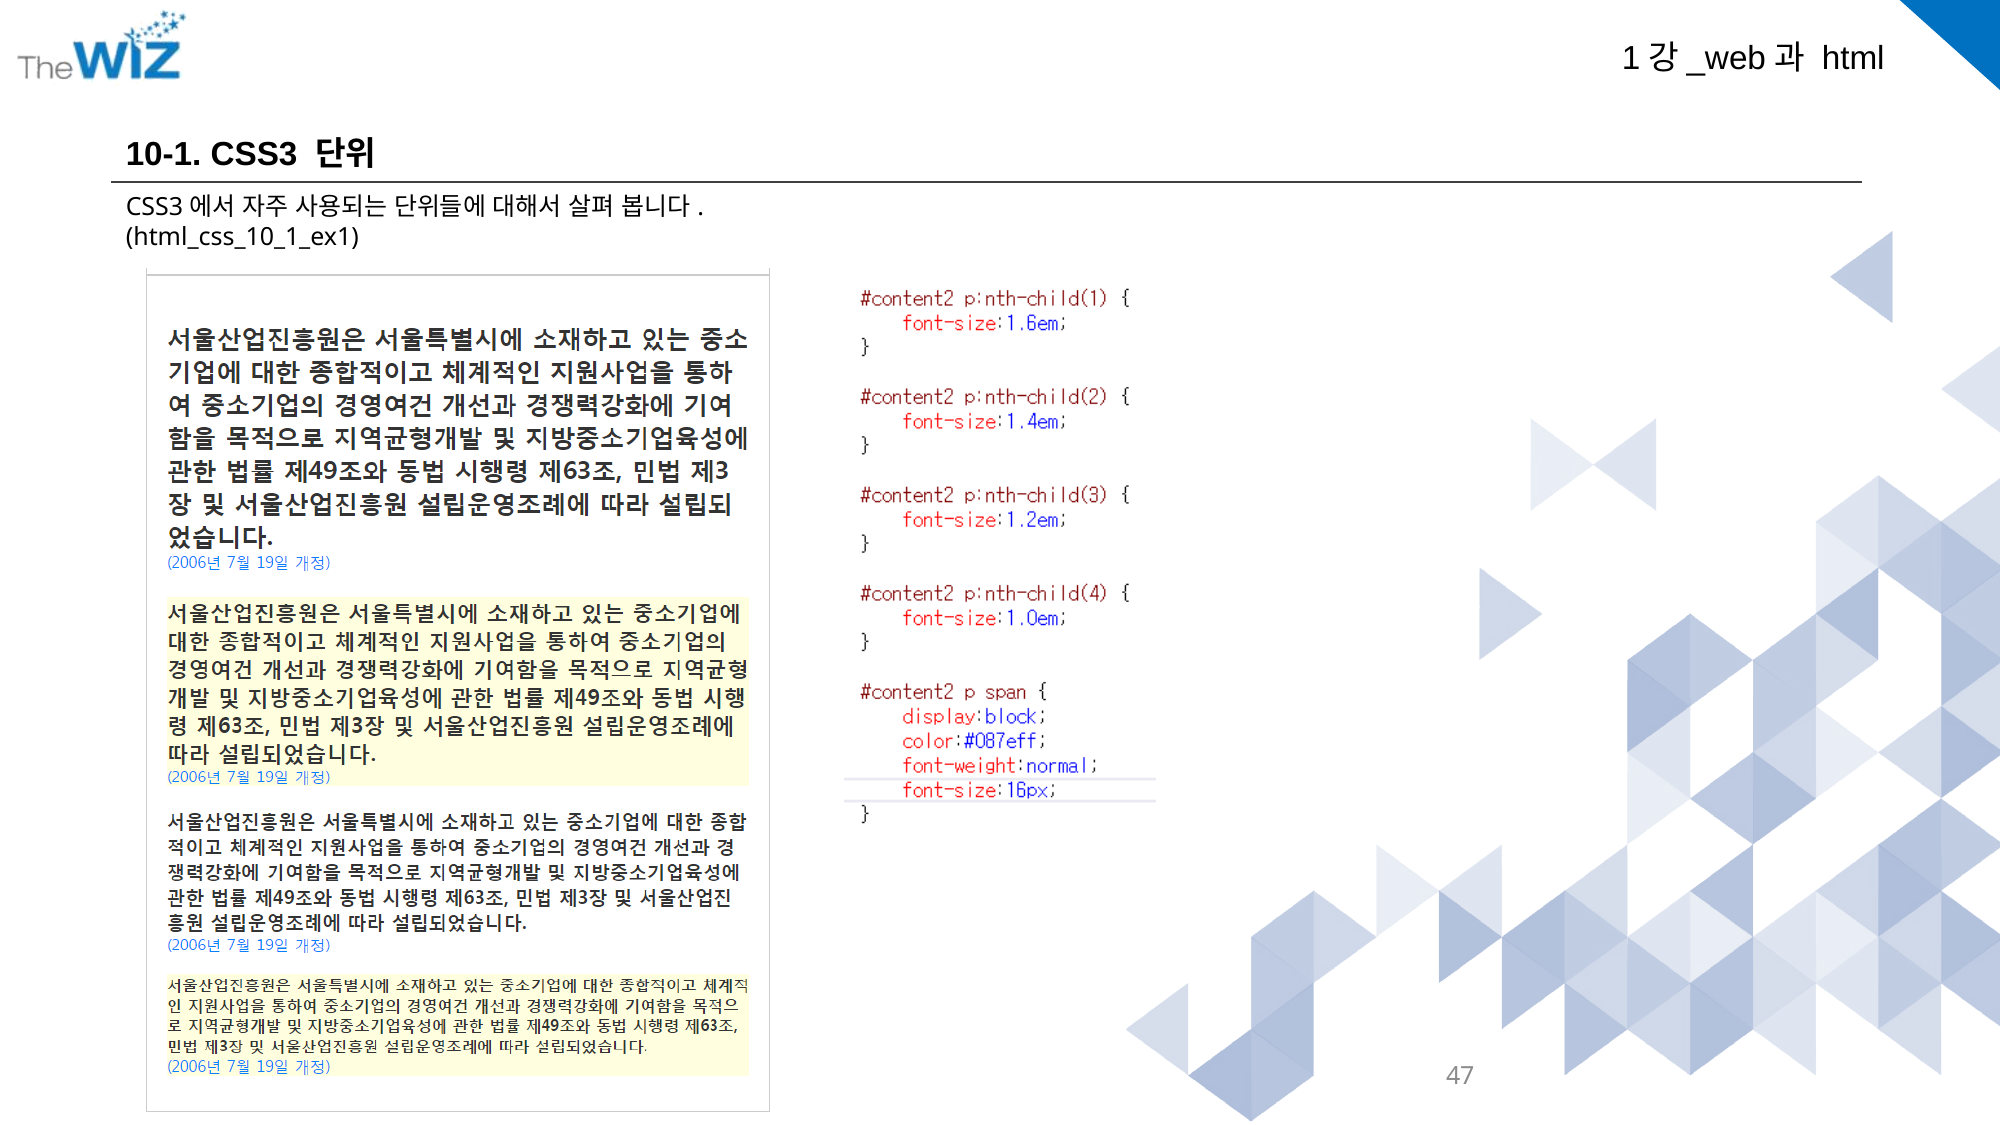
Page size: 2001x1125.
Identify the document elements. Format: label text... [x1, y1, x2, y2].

picture [139, 268, 780, 1117]
text_box CSS3에서 자주 사용되는 단위들에 대해서 살펴 봅니다. (html_css_10_1_ex1) [111, 183, 1863, 258]
picture [844, 276, 1156, 831]
slide_number 47 [1039, 1046, 1490, 1107]
picture [0, 0, 215, 90]
text_box 10-1. CSS3 단위 [111, 124, 1863, 180]
